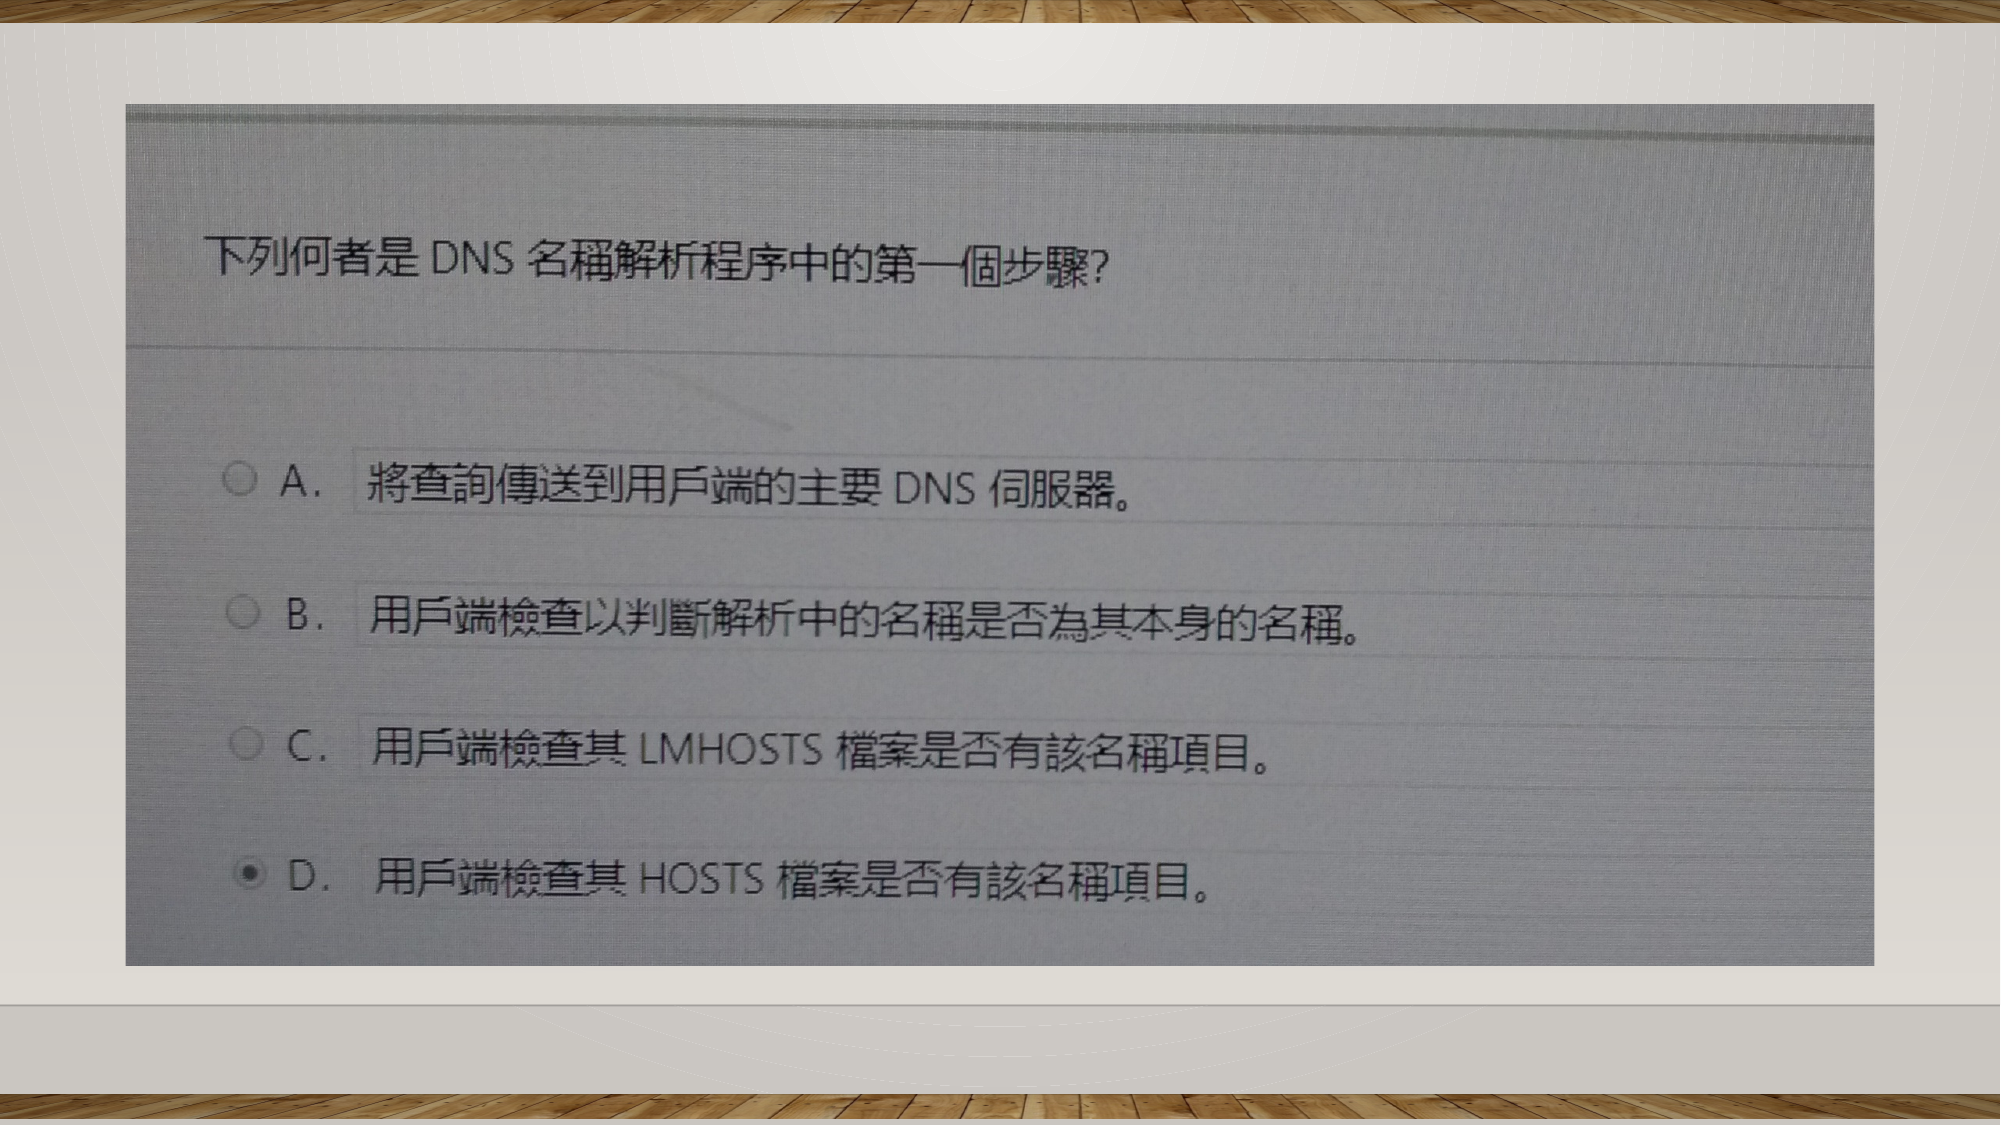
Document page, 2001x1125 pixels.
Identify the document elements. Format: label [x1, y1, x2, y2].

picture [125, 104, 1875, 966]
picture [0, 1094, 2000, 1119]
picture [0, 0, 2000, 23]
